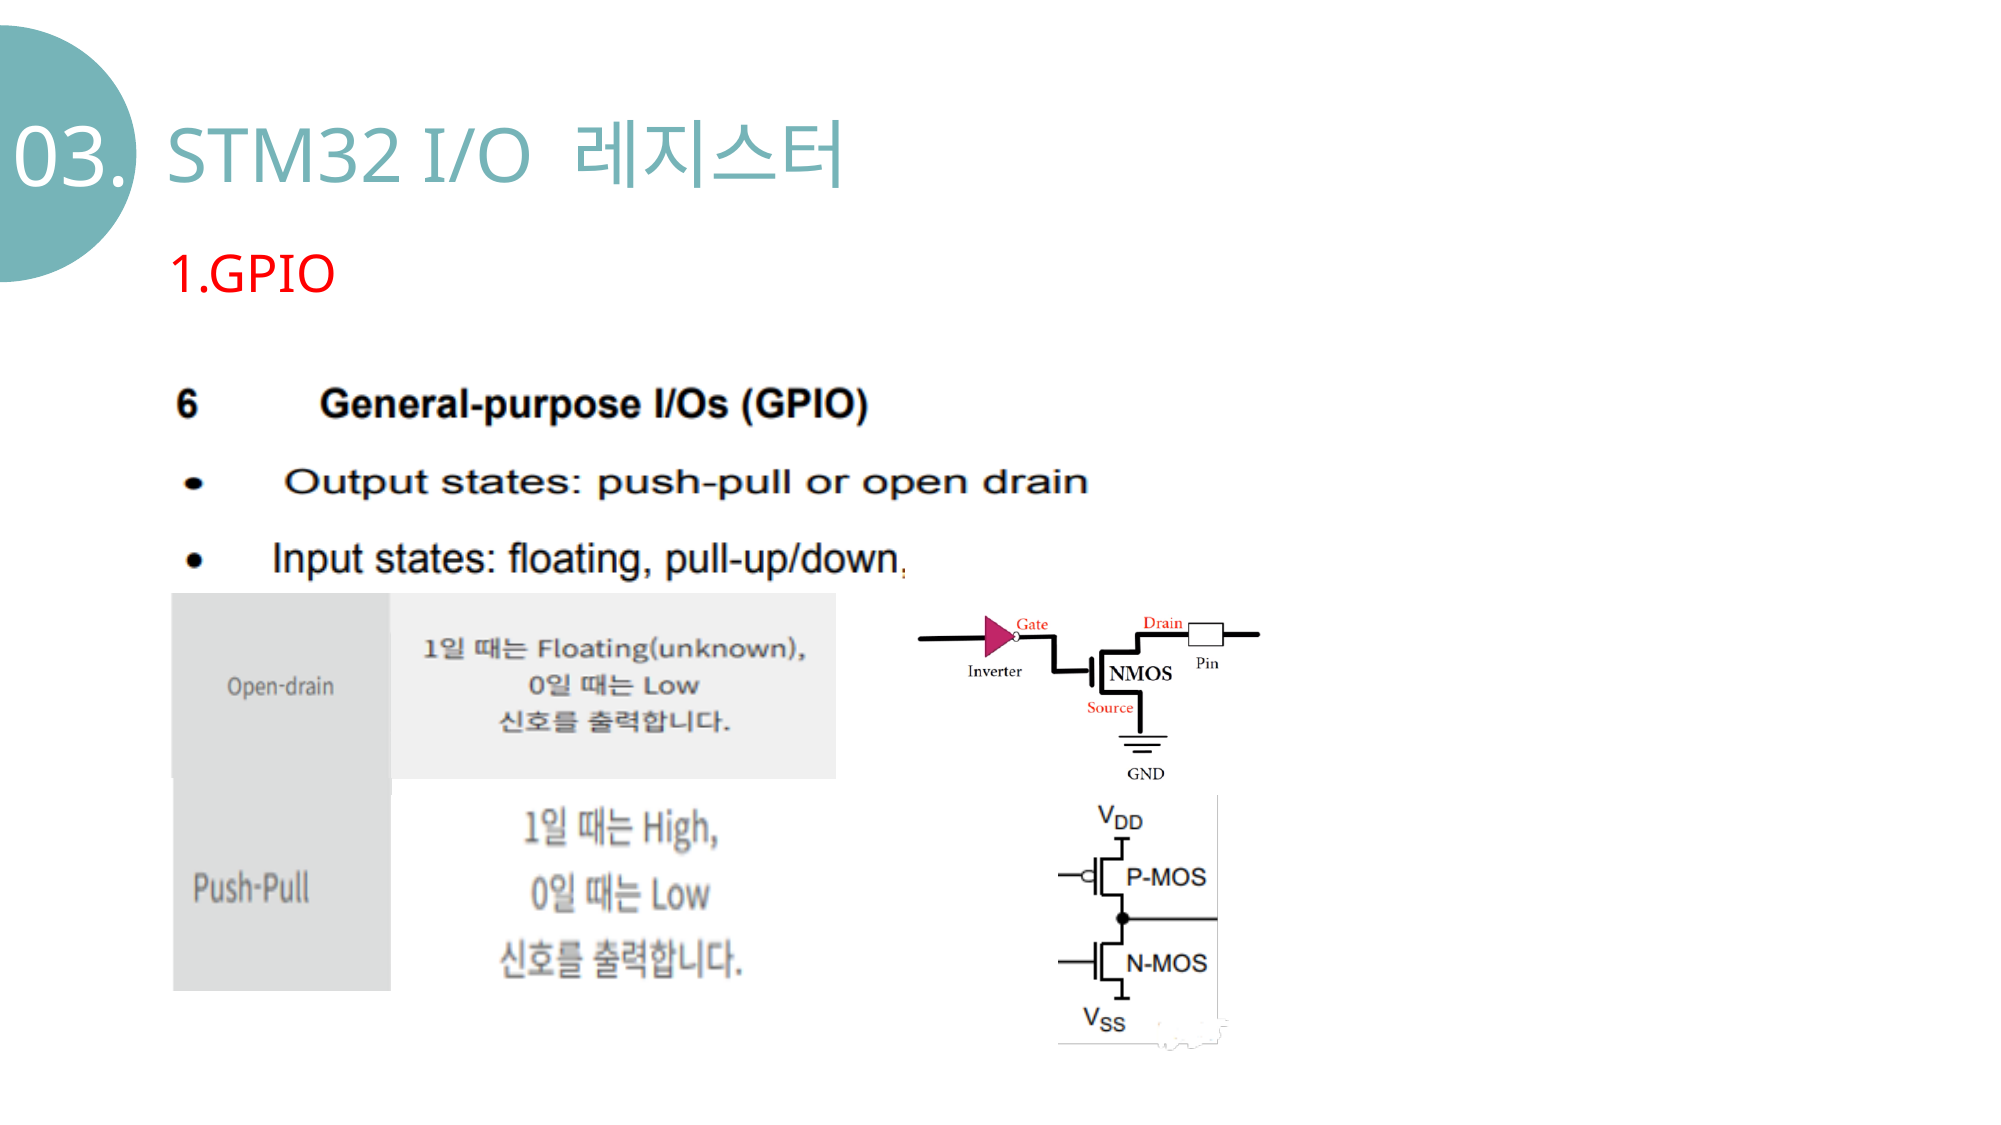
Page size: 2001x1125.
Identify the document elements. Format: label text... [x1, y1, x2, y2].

picture [170, 533, 905, 585]
picture [153, 374, 1098, 508]
picture [170, 593, 836, 991]
text_box STM32 I/O 레지스터 [151, 100, 863, 206]
text_box 03. [0, 95, 146, 211]
picture [890, 588, 1272, 787]
picture [1058, 795, 1229, 1052]
text_box 1.GPIO [153, 232, 799, 310]
